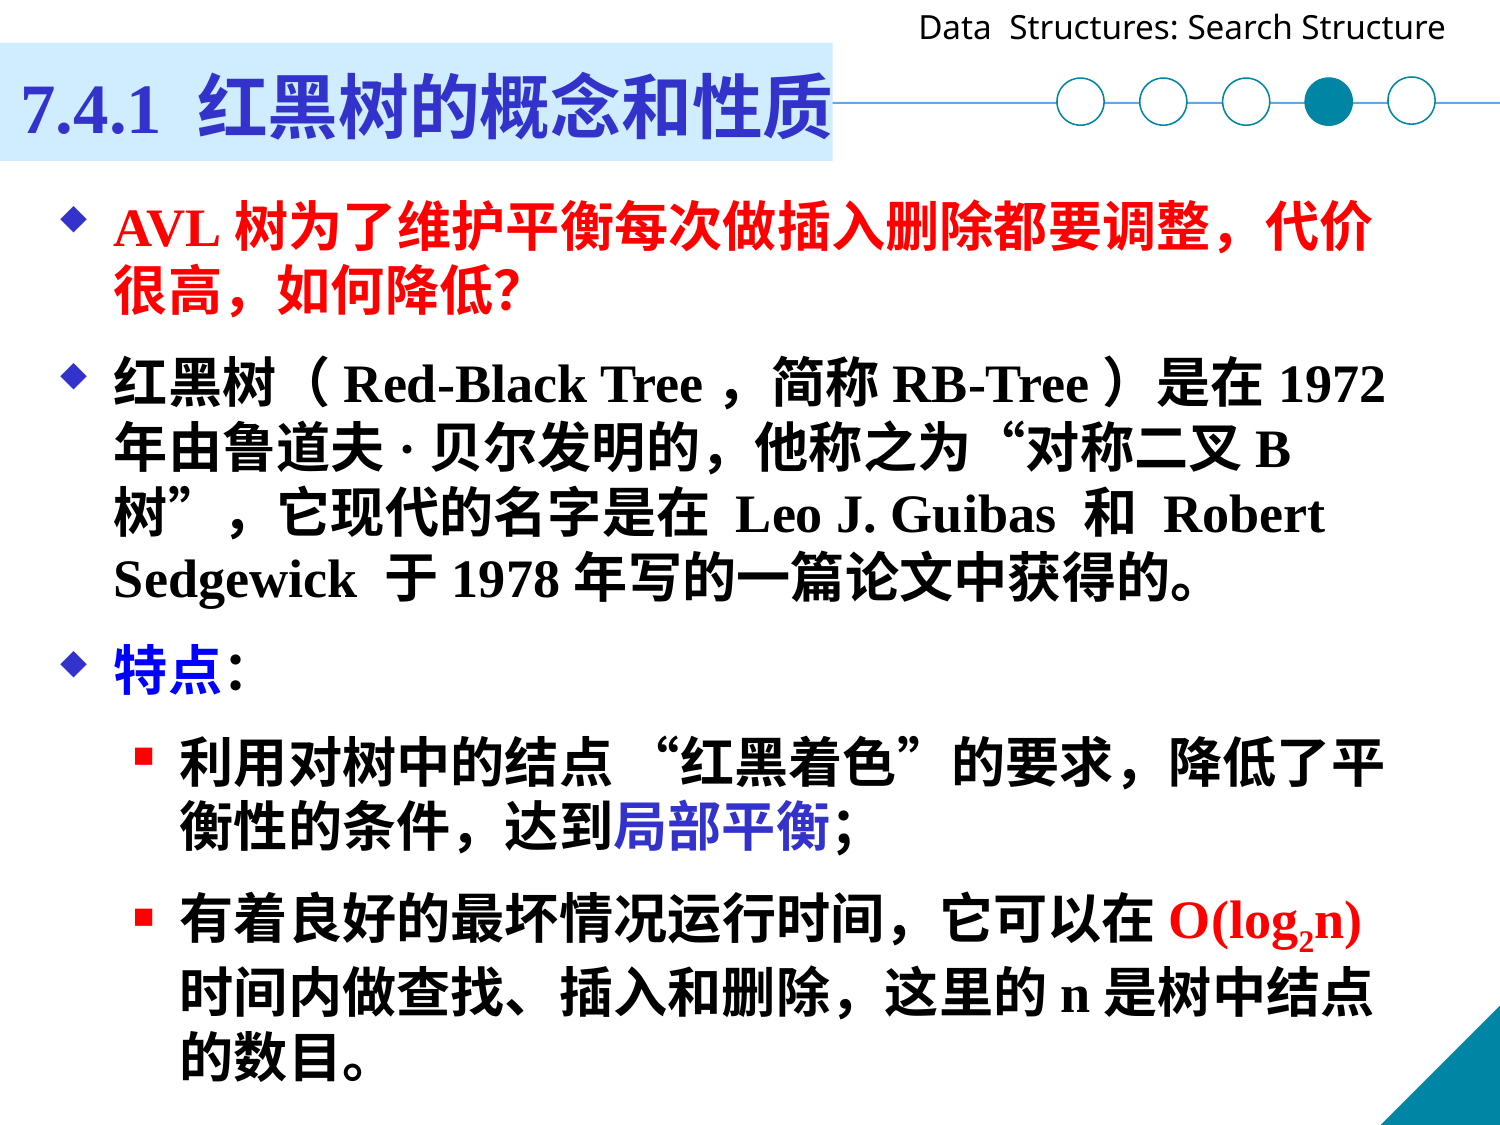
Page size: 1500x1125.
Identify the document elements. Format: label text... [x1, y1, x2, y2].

text_box [1222, 78, 1270, 126]
text_box [1387, 77, 1436, 125]
text_box [1139, 78, 1187, 126]
text_box 7.4.1 红黑树的概念和性质 [5, 54, 927, 155]
text_box [1305, 78, 1353, 126]
text_box [1056, 78, 1105, 126]
text_box AVL树为了维护平衡每次做插入删除都要调整，代价很高，如何降低？ 红黑树（Red-Black Tree，简称RB-Tree）是在1972年由鲁道夫·贝尔发明的，他称之为“对称二叉B树”，它现代的名字是在 Leo J. Guibas 和 Robert Sedgewick 于1978年写的一篇论文中获得的。 特点： 利用对树中的结点 “红黑着色”的要求，降低了平衡性的条件，达到局部平衡； 有着良好的最坏情况运行时间，它可以在O(log2n)时间内做查找、插入和删除，这里的n是树中结点的数目。 [42, 184, 1414, 1000]
